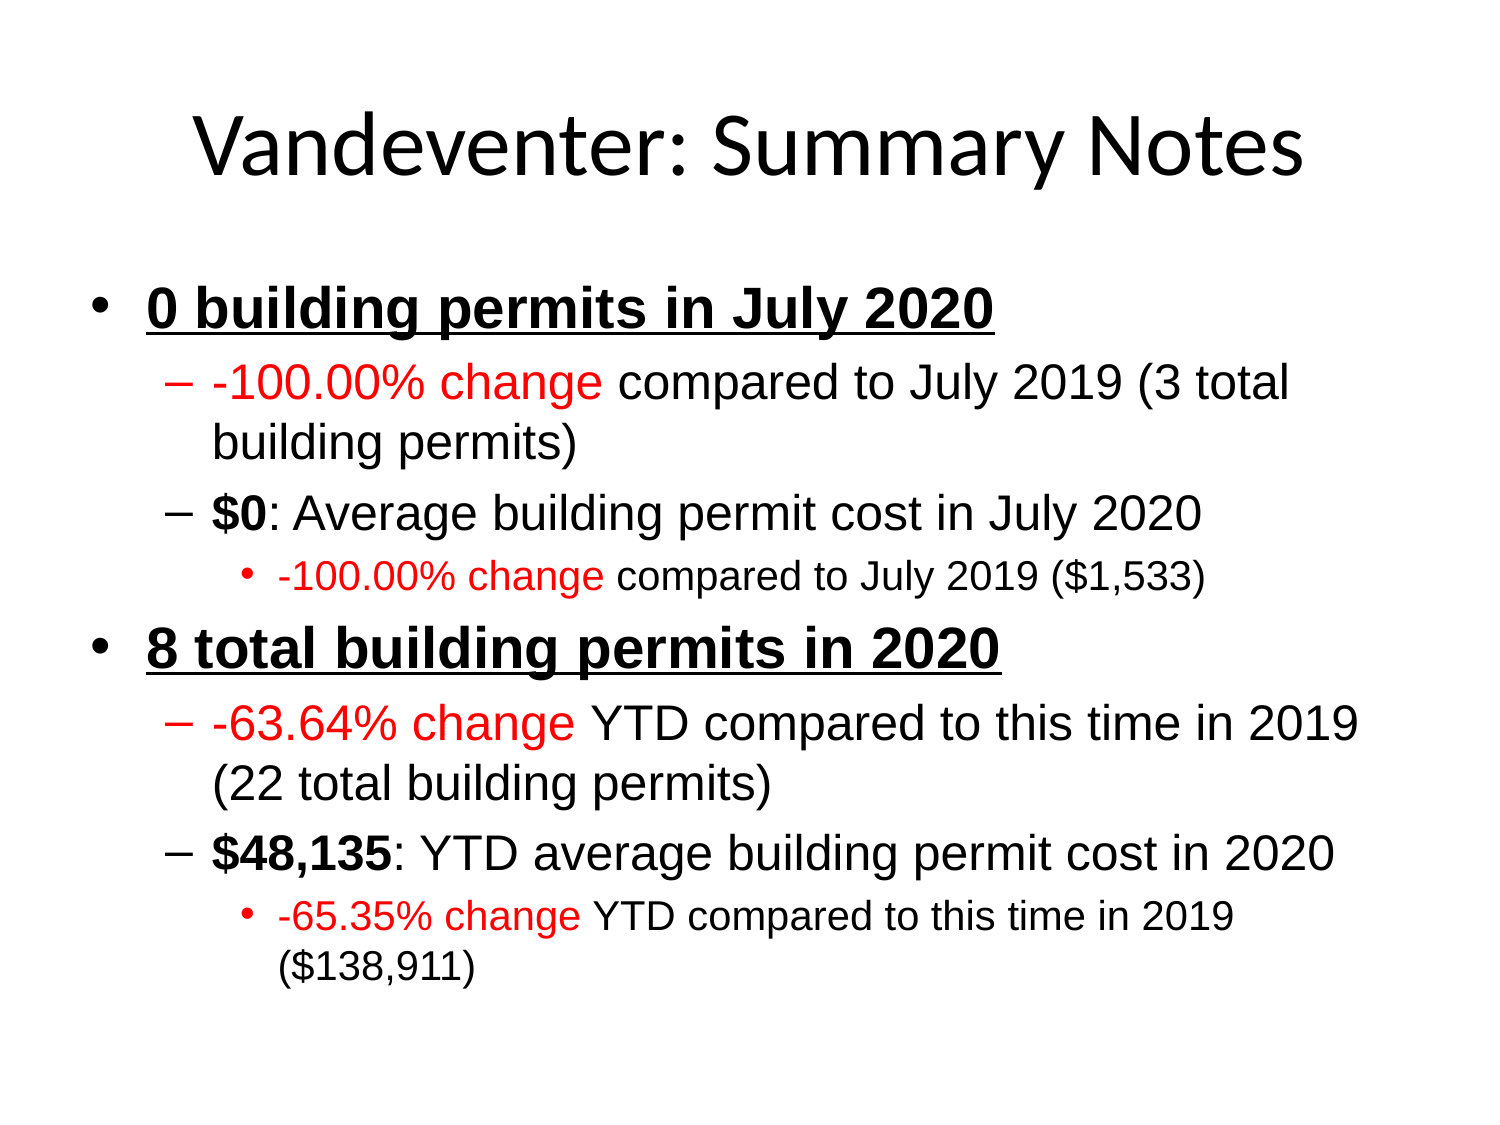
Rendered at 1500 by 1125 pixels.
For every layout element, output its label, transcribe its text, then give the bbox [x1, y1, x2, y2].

title Vandeventer: Summary Notes [75, 45, 1425, 233]
list 0 building permits in July 2020 -100.00% change compared to July 2019 (3 total building permits) $0: Average building permit cost in July 2020 -100.00% change compared to July 2019 ($1,533) 8 total building permits in 2020 -63.64% change YTD compared to this time in 2019 (22 total building permits) $48,135: YTD average building permit cost in 2020 -65.35% change YTD compared to this time in 2019 ($138,911) [75, 262, 1425, 1005]
